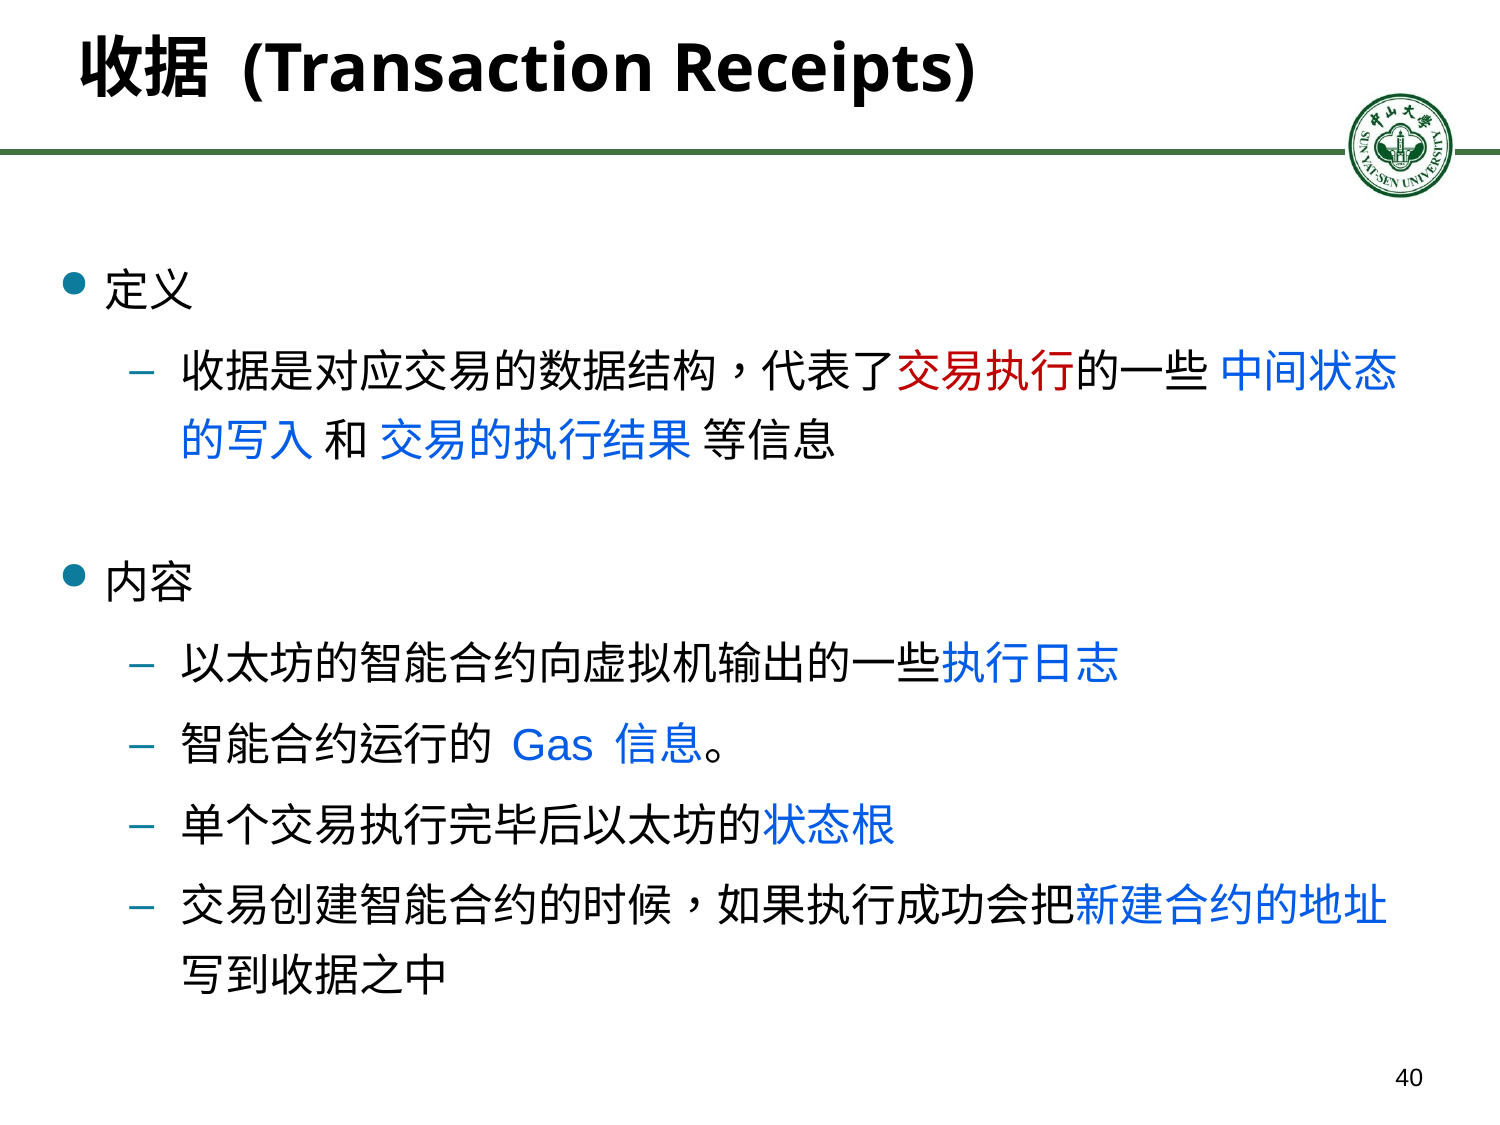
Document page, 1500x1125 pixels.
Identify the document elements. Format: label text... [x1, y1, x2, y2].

picture [1345, 90, 1455, 200]
title 收据 (Transaction Receipts) [62, 24, 1421, 113]
list 定义 收据是对应交易的数据结构，代表了交易执行的一些 中间状态的写入 和 交易的执行结果 等信息 内容 以太坊的智能合约向虚拟机输出的一些执行日志 智能合约运行的 Gas 信息。 单个交易执行完毕后以太坊的状态根 交易创建智能合约的时候，如果执行成功会把新建合约的地址写到收据之中 [46, 238, 1421, 1013]
